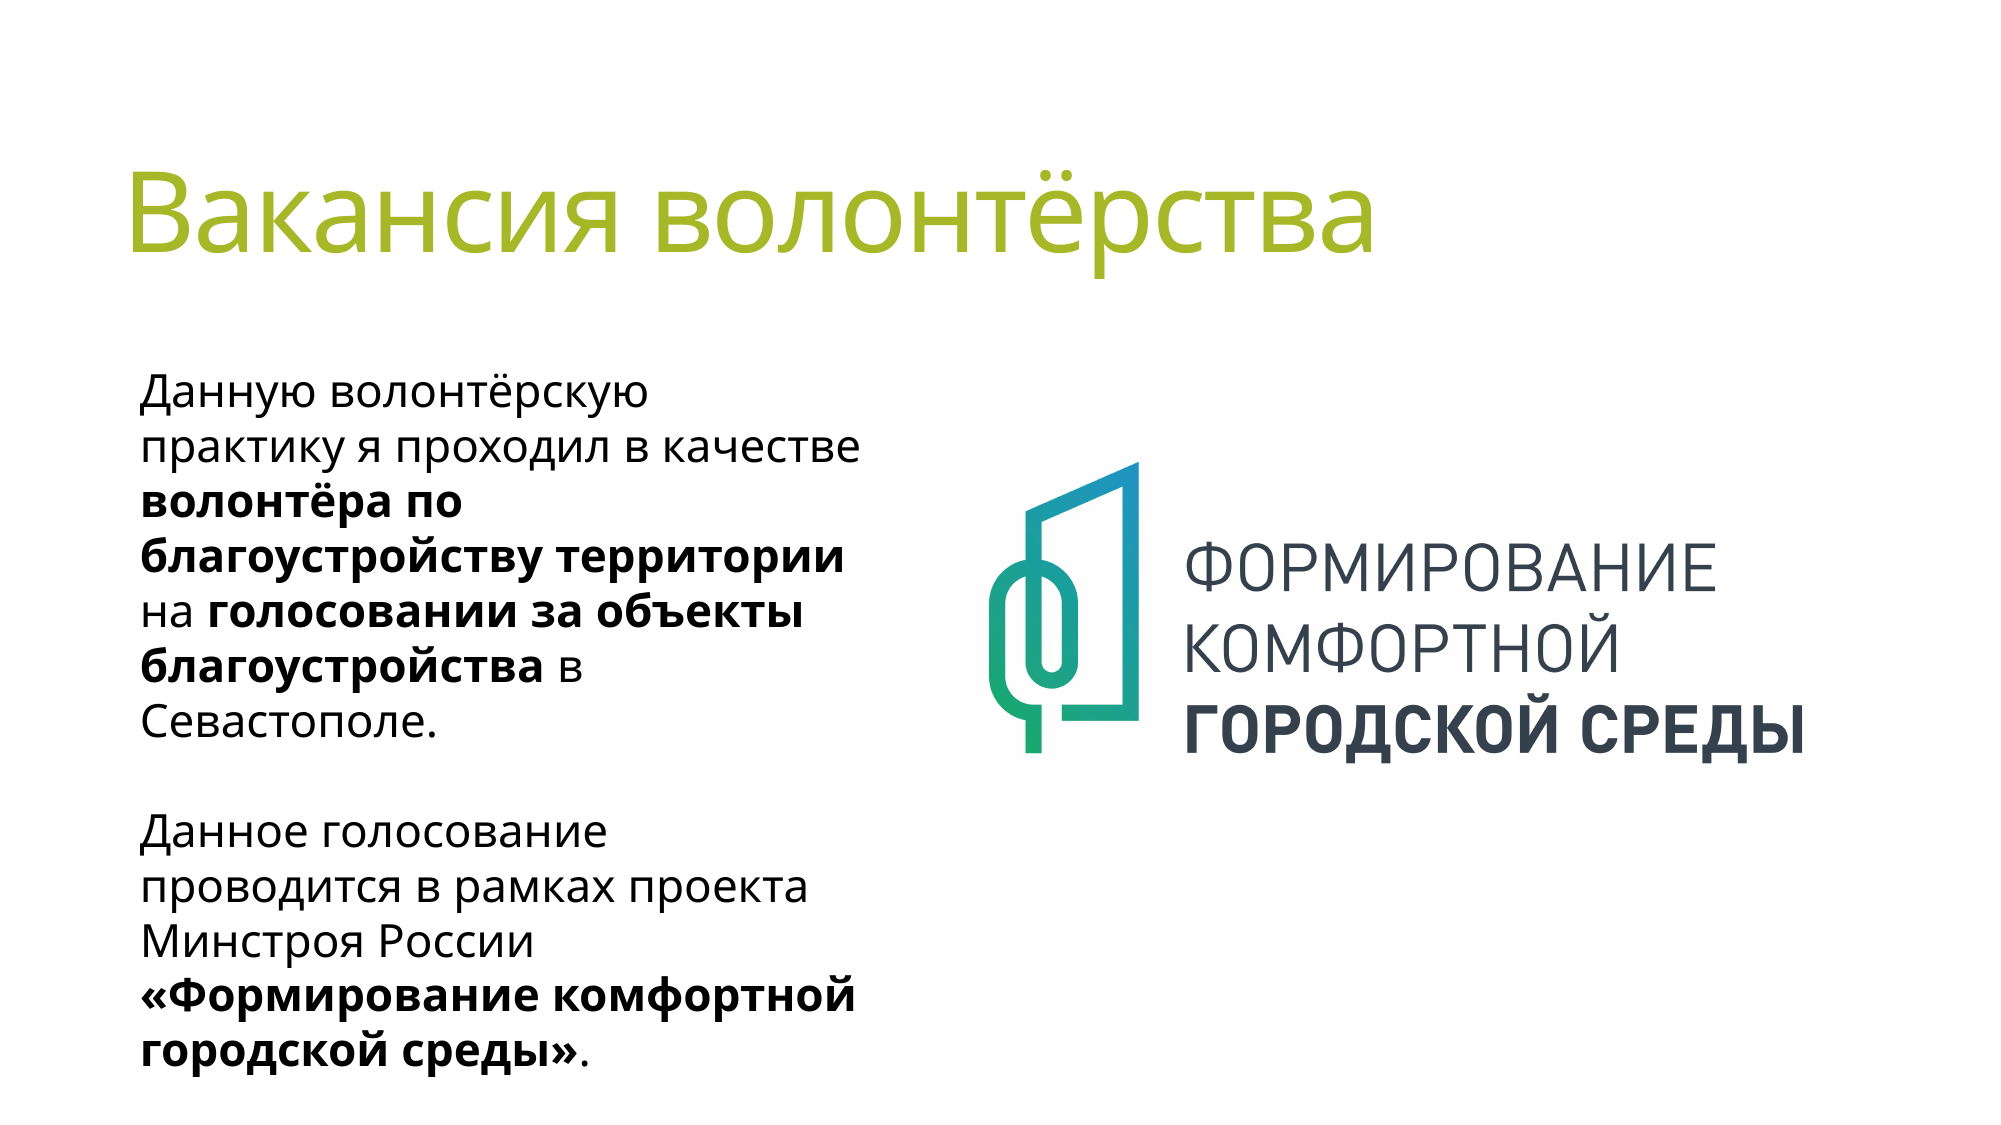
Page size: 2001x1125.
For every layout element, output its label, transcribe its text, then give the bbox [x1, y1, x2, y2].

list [912, 388, 1876, 827]
text_box Данную волонтёрскую практику я проходил в качестве волонтёра по благоустройству территории на голосовании за объекты благоустройства в Севастополе. Данное голосование проводится в рамках проекта Минстроя России «Формирование комфортной городской среды». [125, 353, 882, 1084]
title Вакансия волонтёрства [107, 81, 1875, 354]
